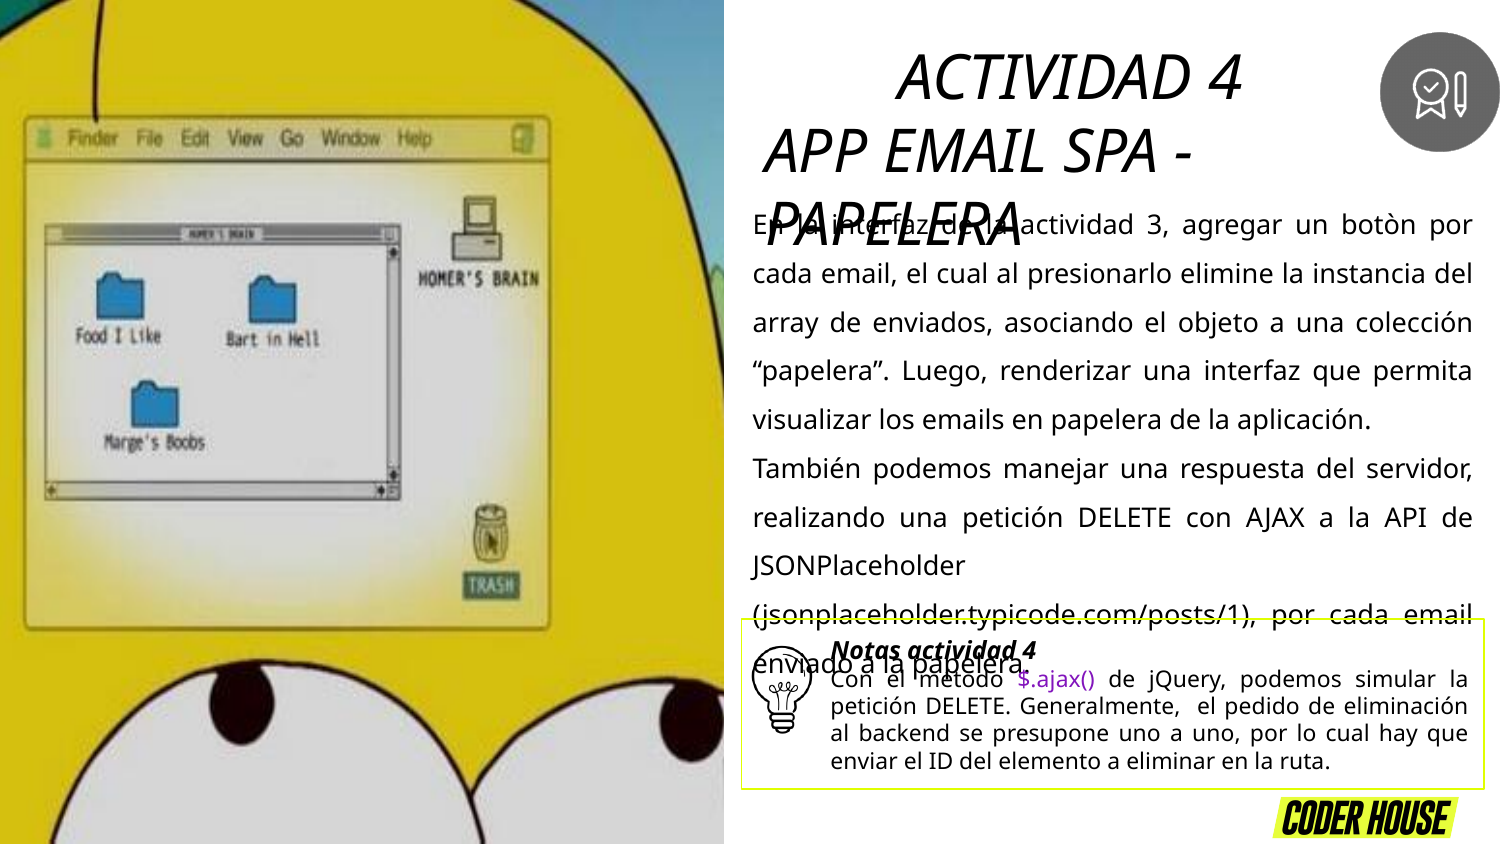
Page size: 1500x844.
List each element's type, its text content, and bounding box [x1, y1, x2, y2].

picture [0, 0, 725, 844]
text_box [741, 618, 1485, 792]
text_box En la interfaz de la actividad 3, agregar un botòn por cada email, el cual al presionarlo elimine la instancia del array de enviados, asociando el objeto a una colección “papelera”. Luego, renderizar una interfaz que permita visualizar los emails en papelera de la aplicación. También podemos manejar una respuesta del servidor, realizando una petición DELETE con AJAX a la API de JSONPlaceholder (jsonplaceholder.typicode.com/posts/1), por cada email enviado a la papelera. [737, 176, 1488, 618]
text_box ACTIVIDAD 4 APP EMAIL SPA - PAPELERA [749, 22, 1393, 185]
picture [1380, 32, 1500, 152]
picture [1267, 790, 1464, 844]
